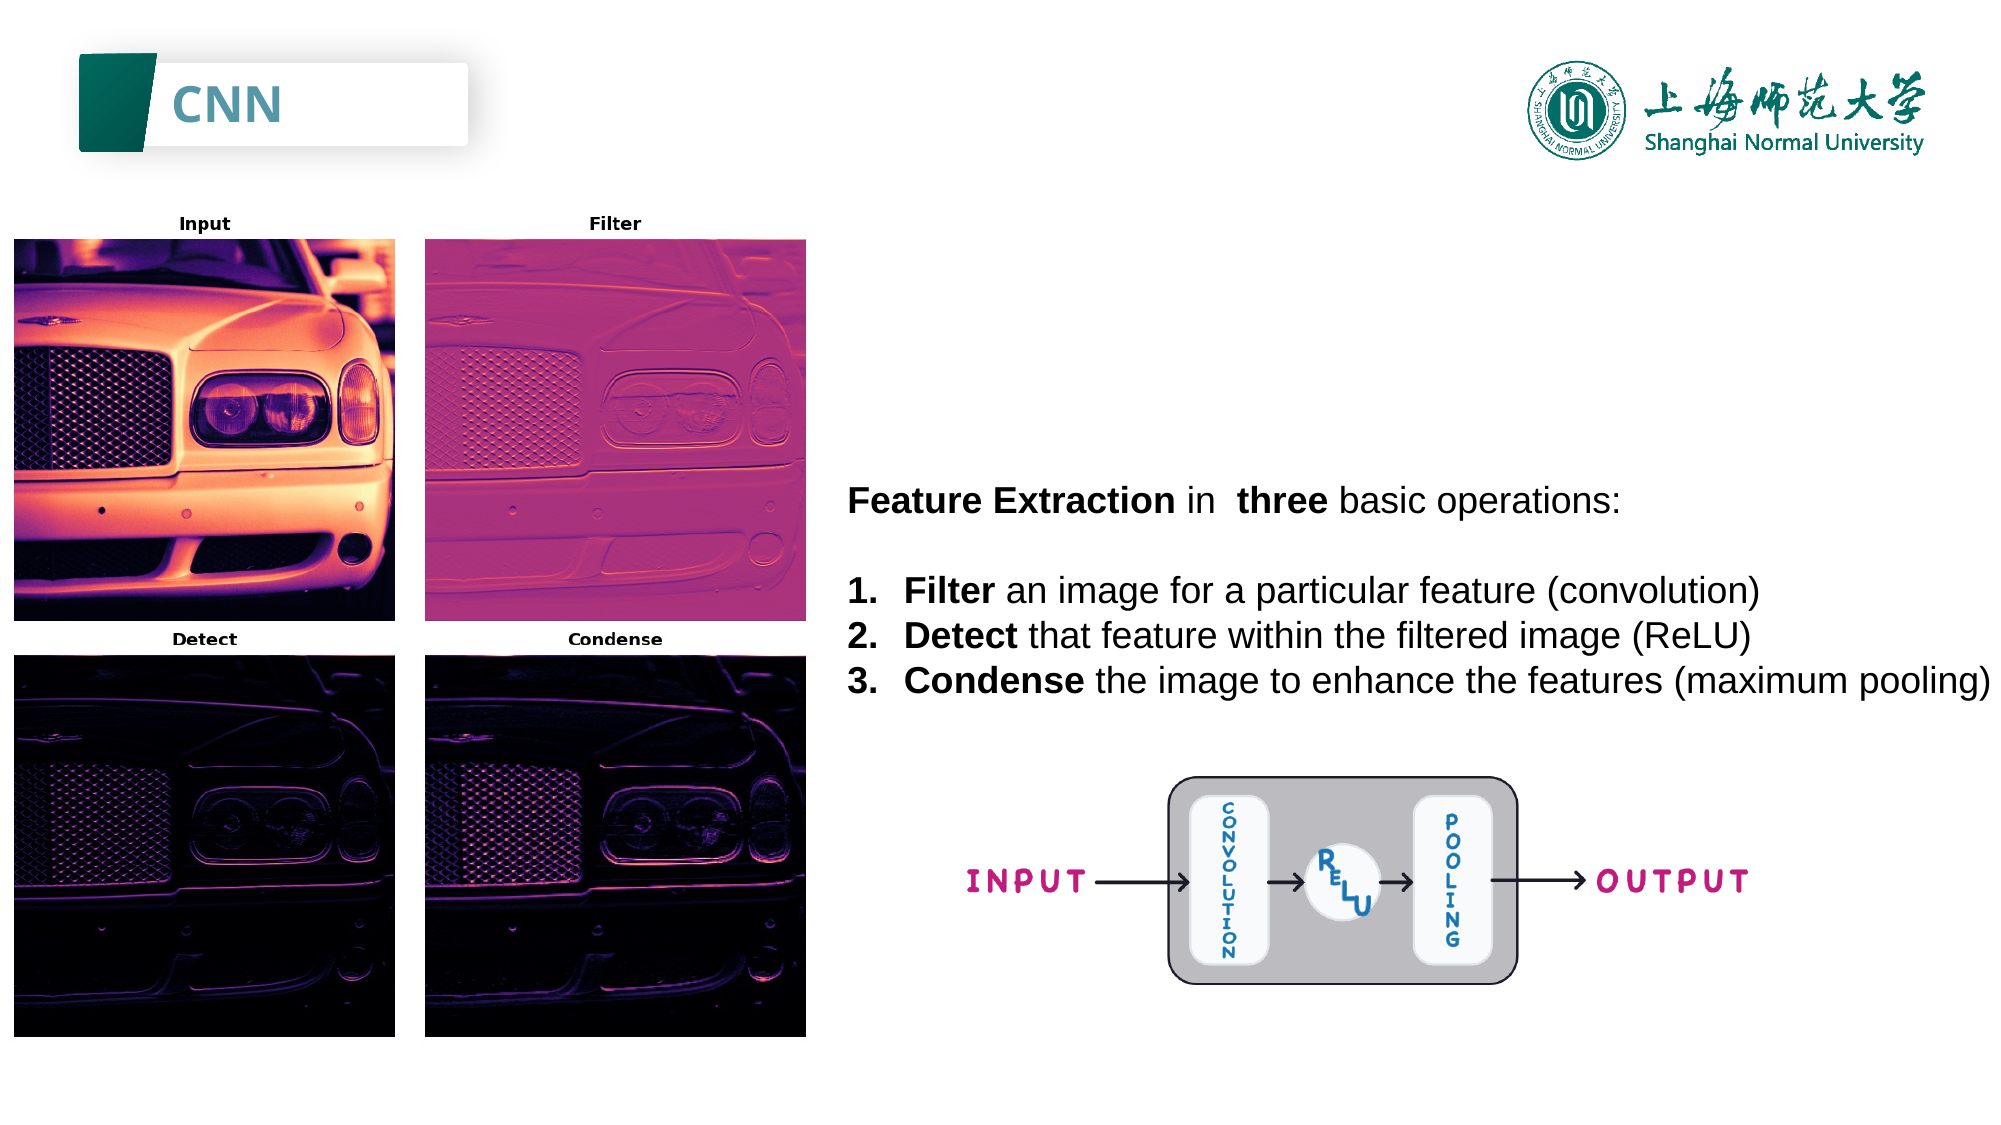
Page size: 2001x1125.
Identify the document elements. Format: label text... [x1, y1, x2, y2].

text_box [79, 53, 616, 152]
picture [967, 776, 1884, 985]
picture [0, 202, 820, 1050]
picture [1520, 41, 1955, 176]
text_box Feature Extraction in three basic operations: Filter an image for a particular feature (convolution) Detect that feature within the filtered image (ReLU) Condense the image to enhance the features (maximum pooling) [832, 469, 2000, 709]
